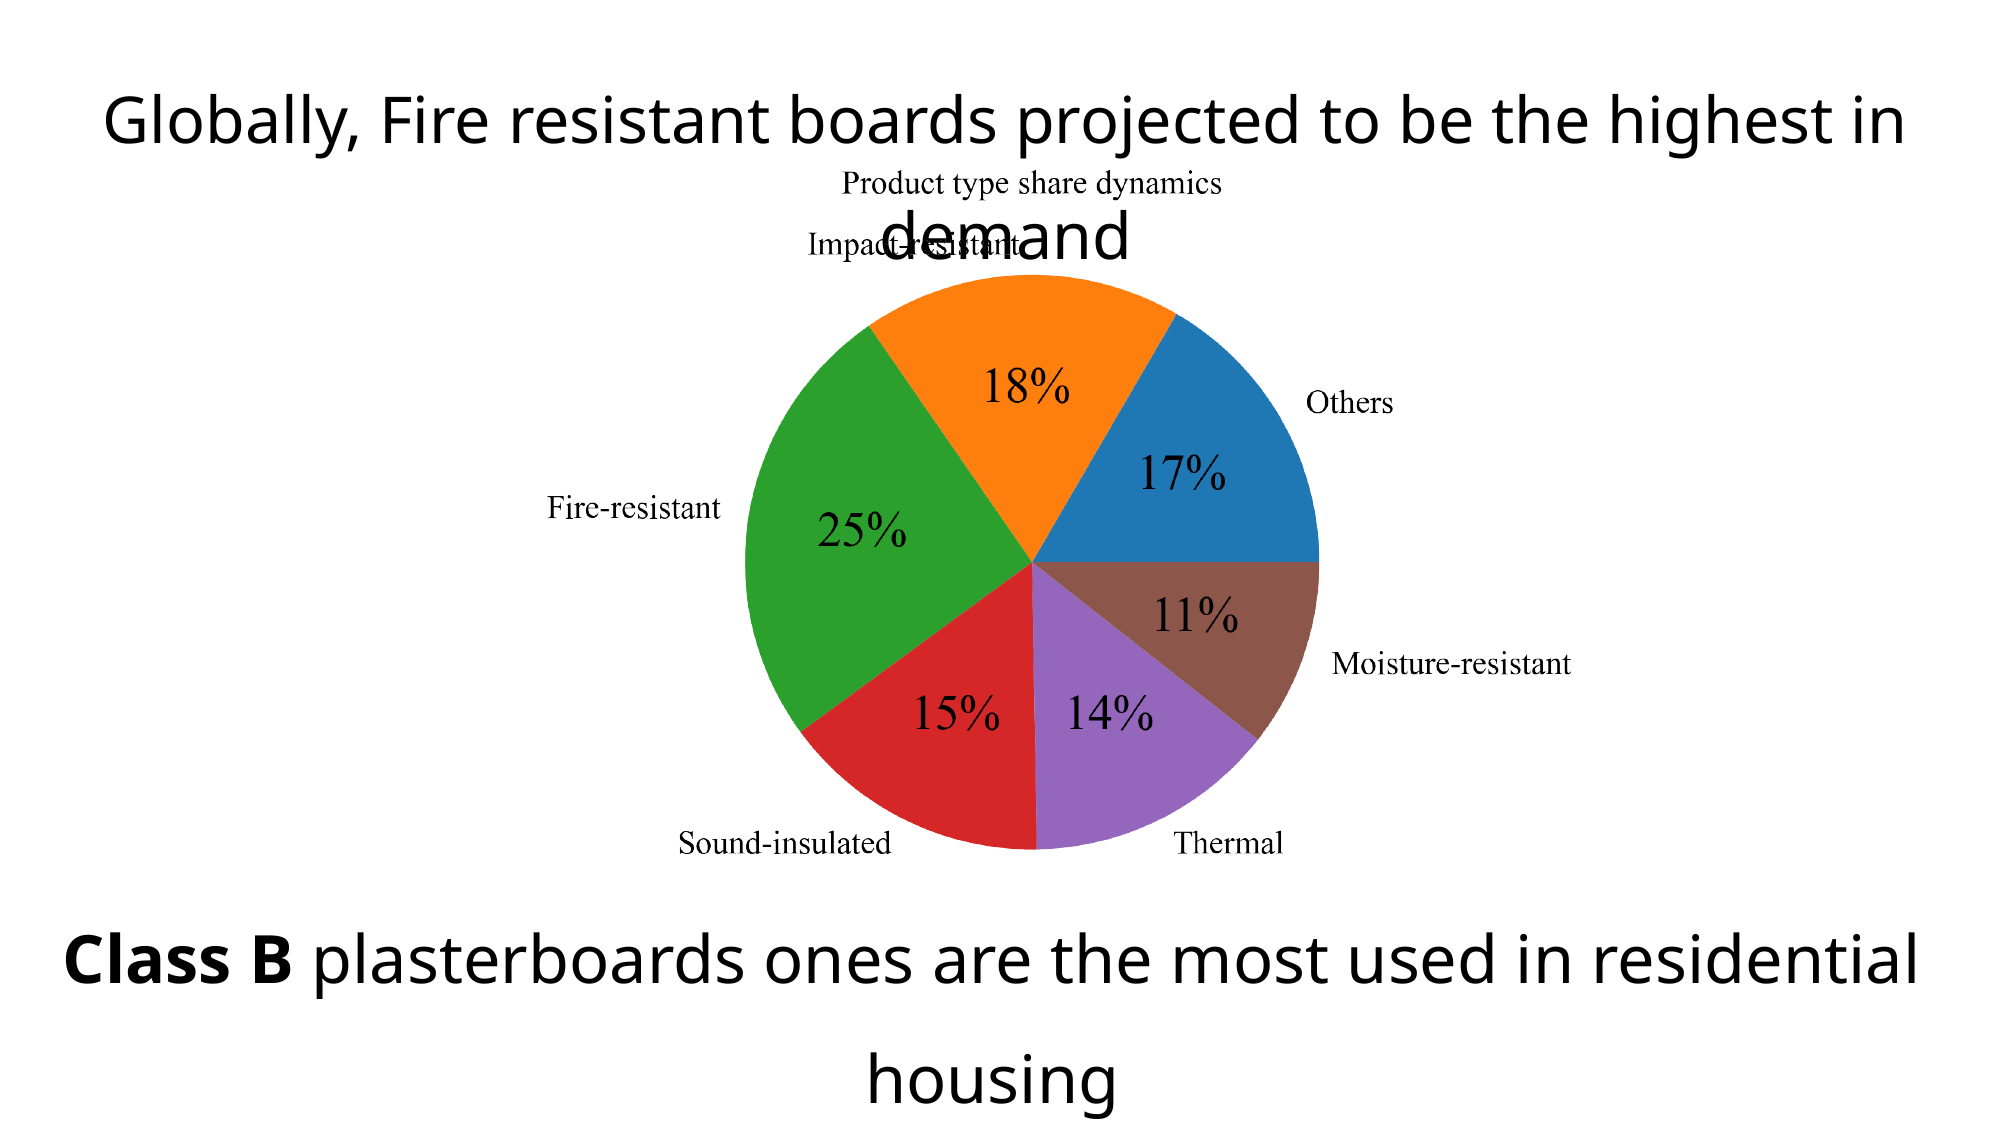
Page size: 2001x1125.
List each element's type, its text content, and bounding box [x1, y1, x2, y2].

picture [534, 158, 1582, 933]
text_box Class B plasterboards ones are the most used in residential housing [0, 869, 2000, 1125]
text_box Globally, Fire resistant boards projected to be the highest in demand [24, 24, 1987, 288]
